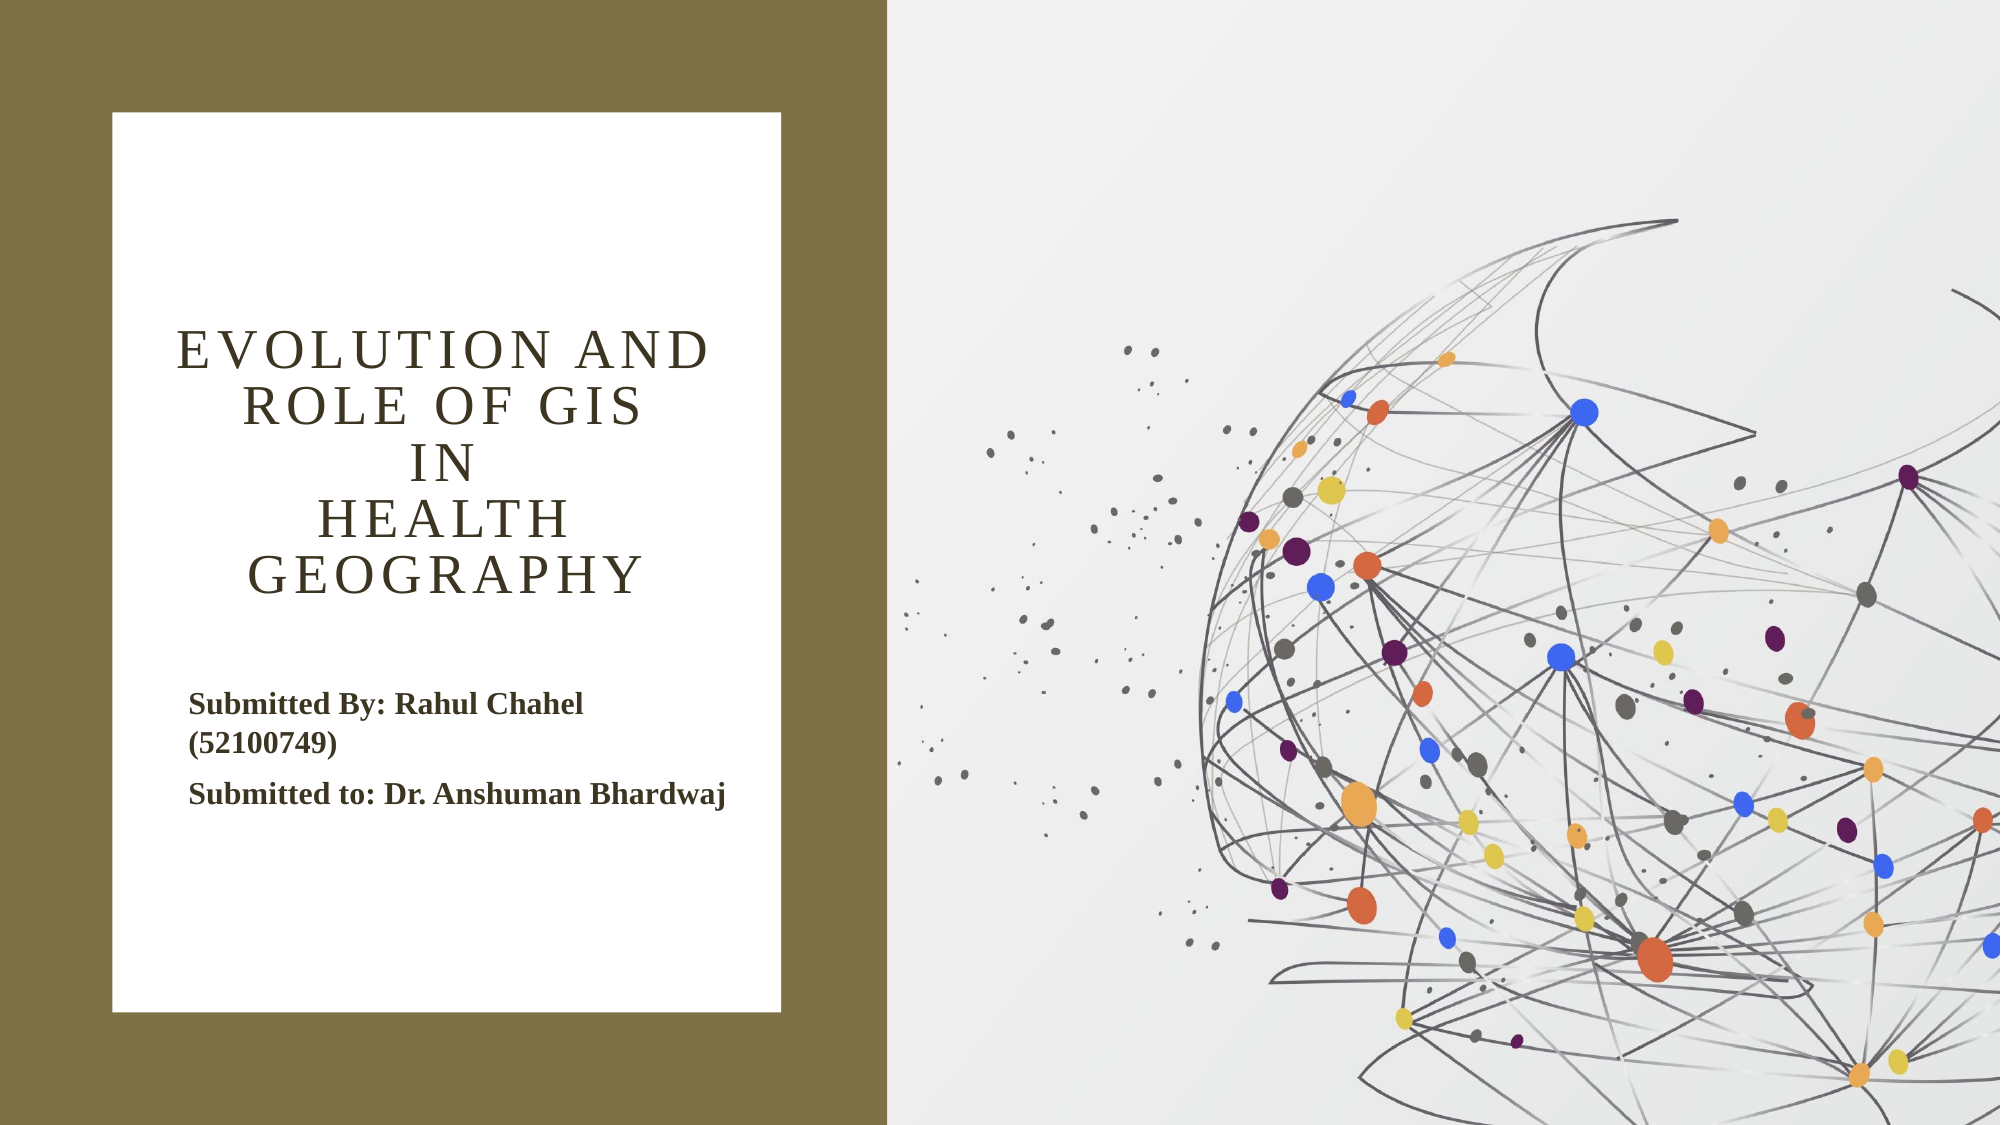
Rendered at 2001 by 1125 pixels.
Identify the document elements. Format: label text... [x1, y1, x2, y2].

subtitle Submitted By: Rahul Chahel (52100749) Submitted to: Dr. Anshuman Bhardwaj [173, 675, 745, 900]
text_box [0, 0, 887, 1125]
picture [887, 0, 2000, 1125]
title Evolution and role of GIS in Health Geography [147, 200, 745, 613]
text_box [111, 111, 782, 1013]
